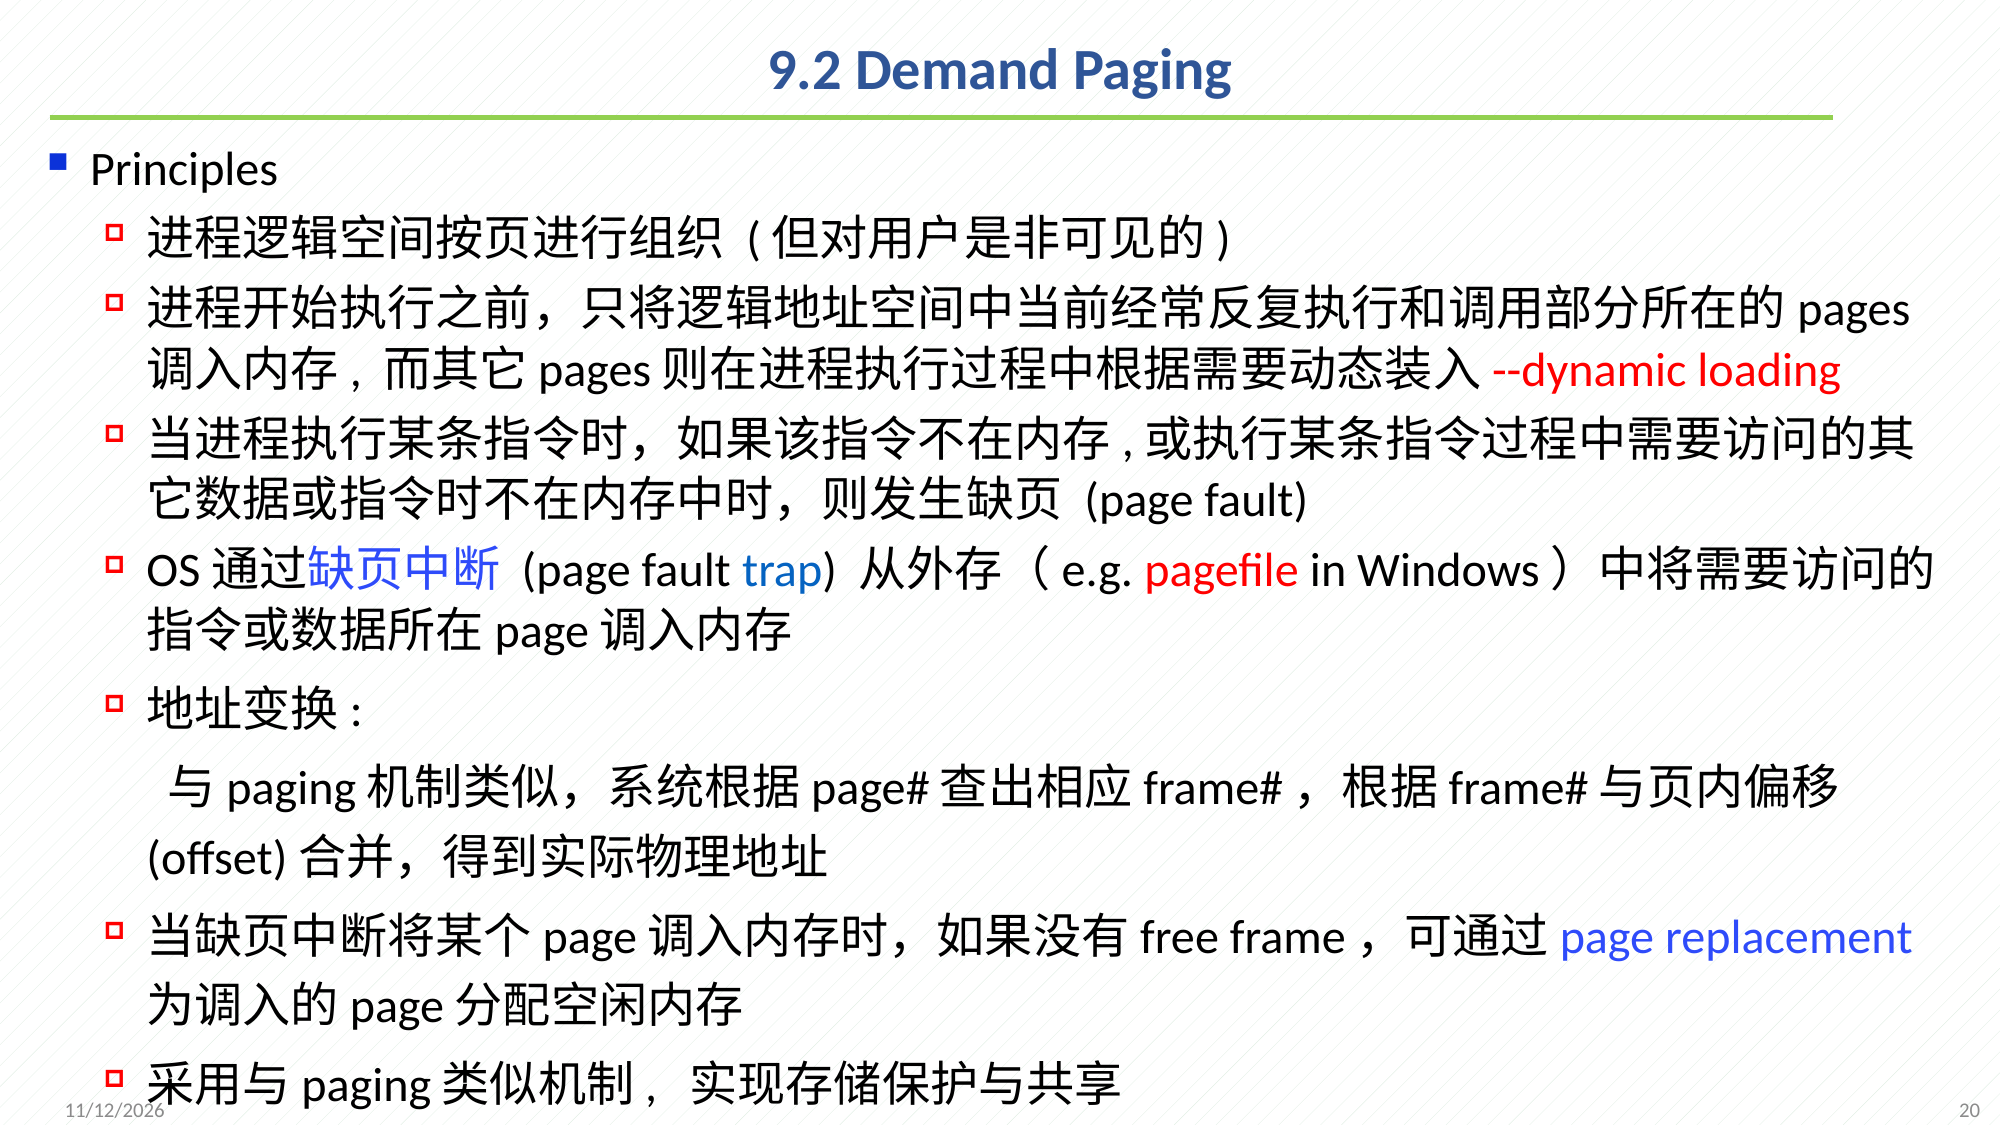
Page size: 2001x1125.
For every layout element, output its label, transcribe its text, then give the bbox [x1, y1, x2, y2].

slide_number 20 [1545, 1079, 1996, 1125]
title 9.2 Demand Paging [50, 13, 1949, 126]
list Principles 进程逻辑空间按页进行组织 (但对用户是非可见的) 进程开始执行之前，只将逻辑地址空间中当前经常反复执行和调用部分所在的pages调入内存, 而其它pages则在进程执行过程中根据需要动态装入--dynamic loading 当进程执行某条指令时，如果该指令不在内存,或执行某条指令过程中需要访问的其它数据或指令时不在内存中时，则发生缺页 (page fault) OS通过缺页中断 (page fault trap) 从外存（e.g. pagefile in Windows）中将需要访问的指令或数据所在page调入内存 地址变换: 与paging机制类似，系统根据page#查出相应frame#，根据frame#与页内偏移(offset)合并，得到实际物理地址 当缺页中断将某个page调入内存时，如果没有free frame，可通过page replacement为调入的page分配空闲内存 采用与paging类似机制, 实现存储保护与共享 [32, 126, 1974, 1125]
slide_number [49, 1079, 500, 1125]
